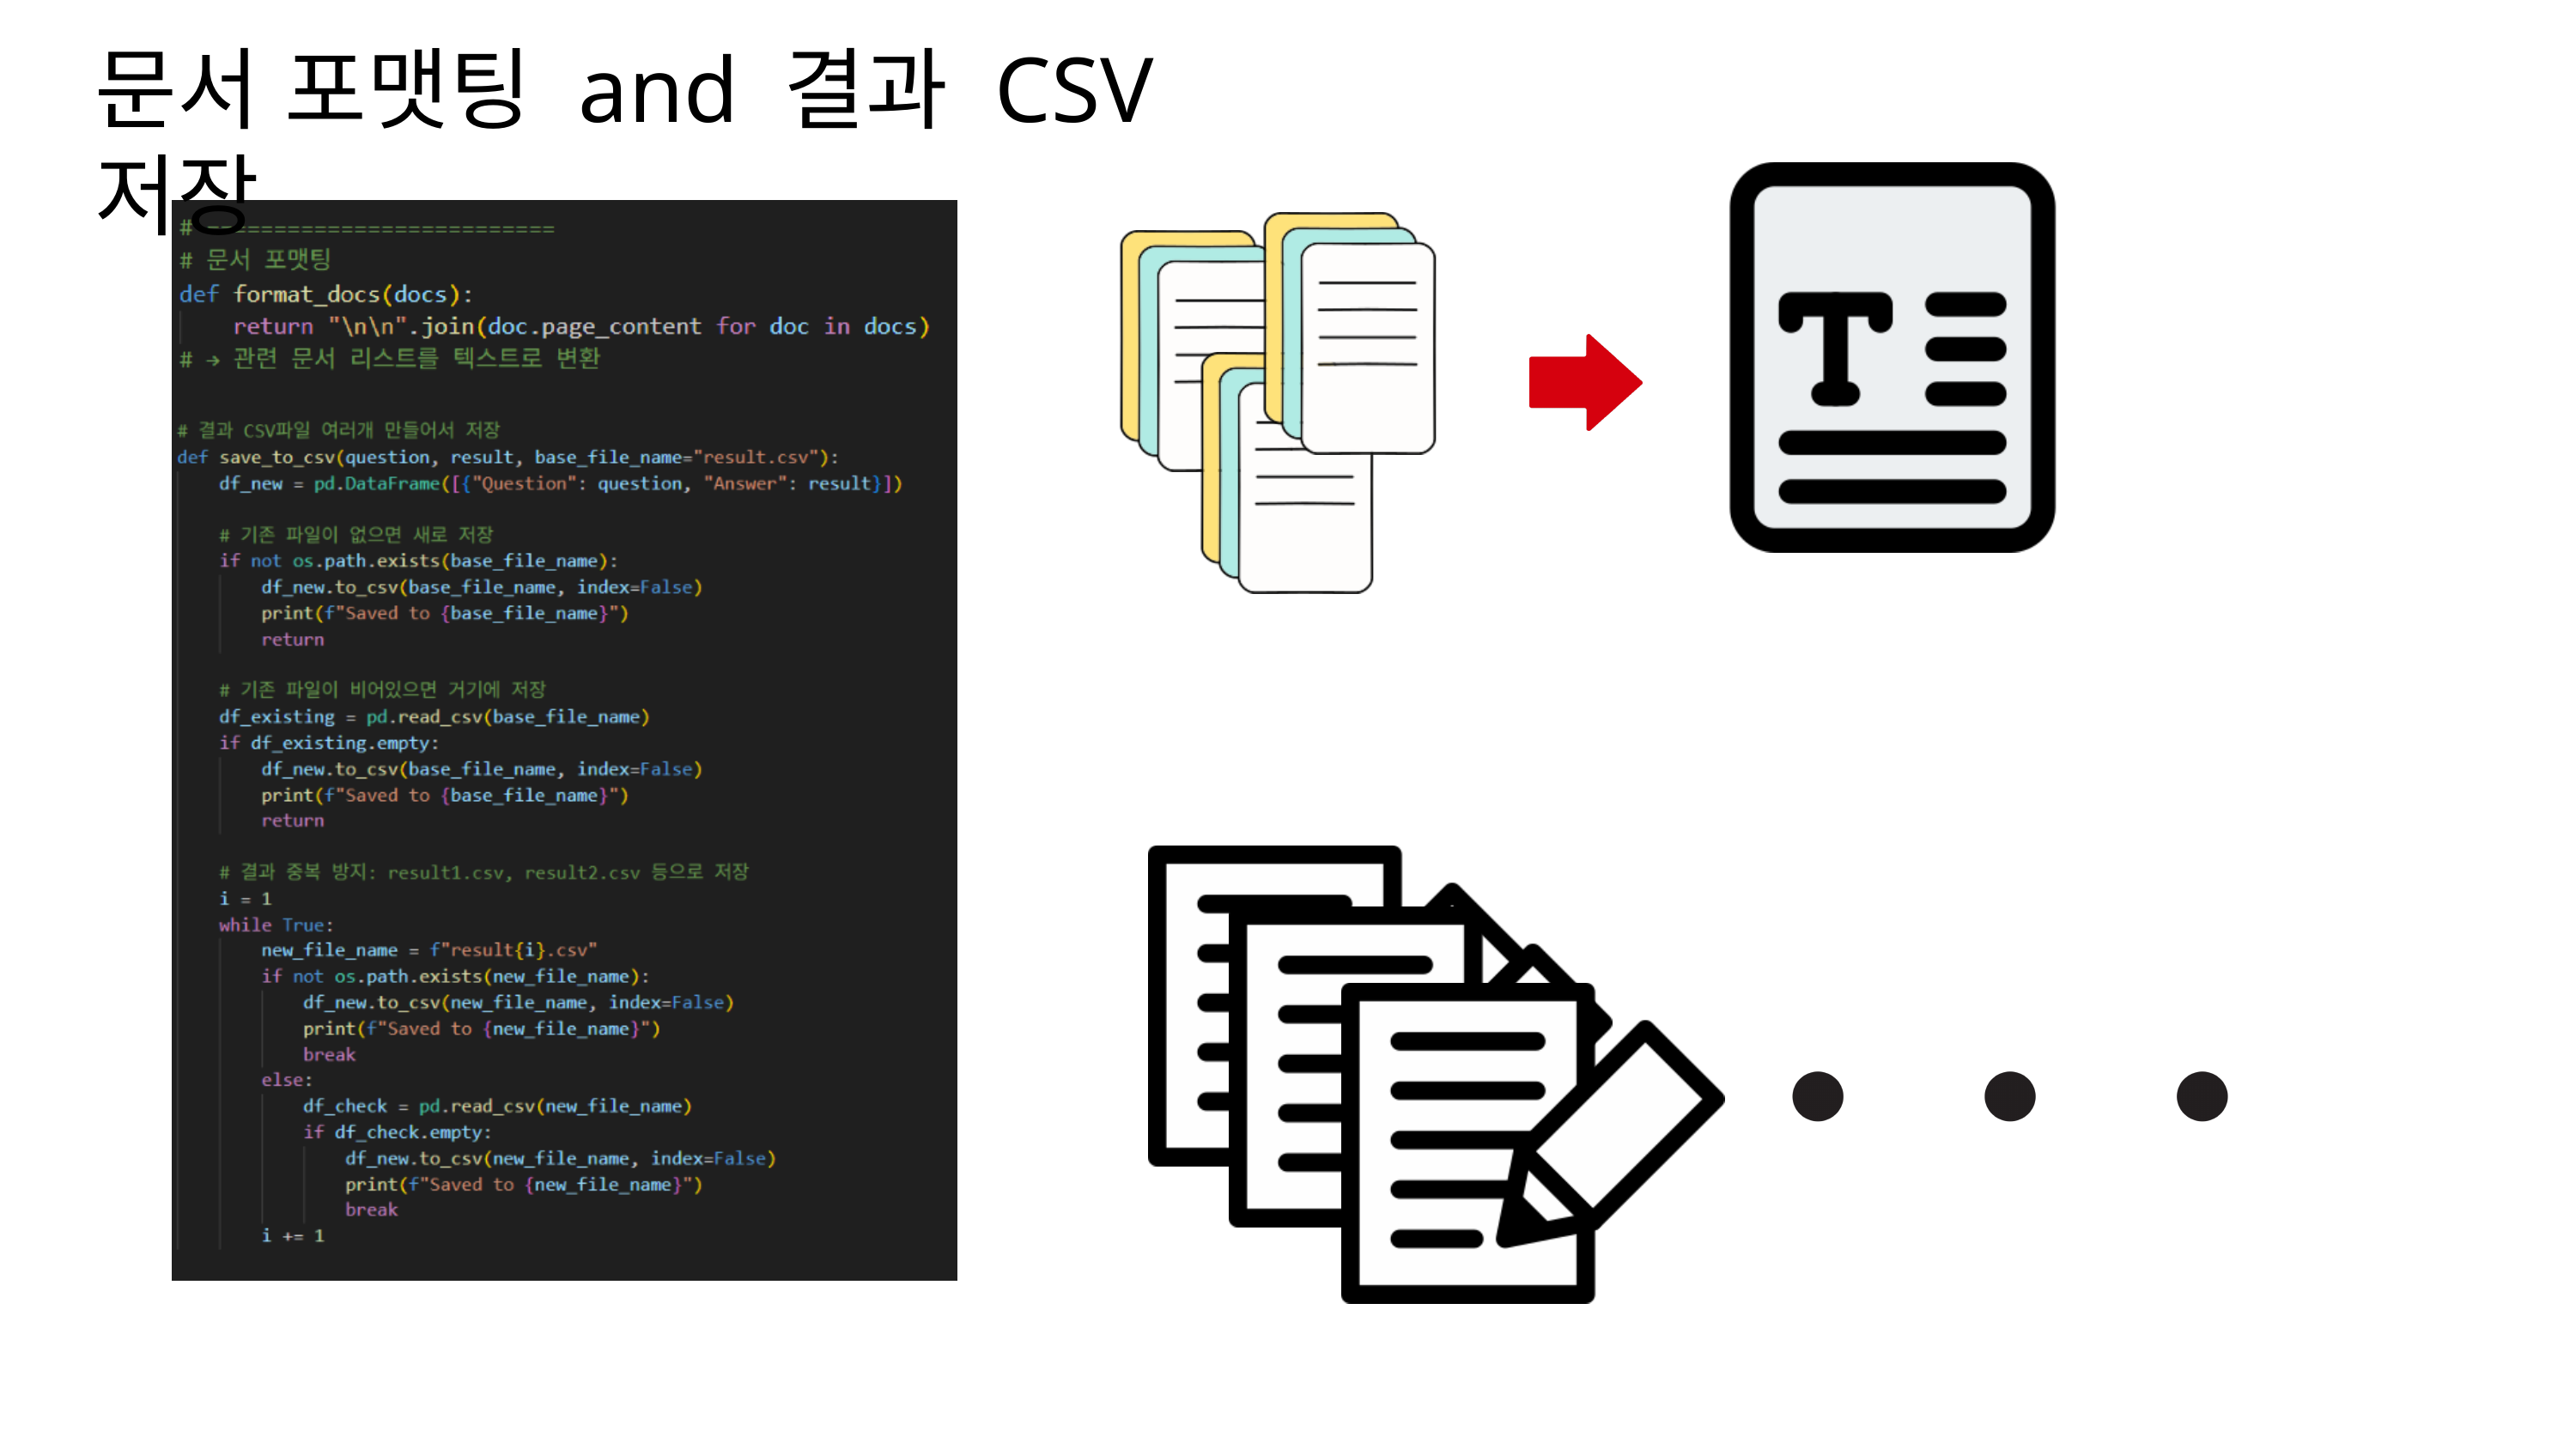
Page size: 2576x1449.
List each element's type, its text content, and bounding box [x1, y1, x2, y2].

picture [1529, 334, 1643, 432]
picture [1697, 162, 2088, 553]
picture [1148, 846, 1725, 1304]
text_box 문서 포맷팅 and 결과 CSV 저장 [94, 37, 1268, 163]
picture [171, 200, 957, 1281]
picture [1085, 212, 1471, 594]
picture [1789, 1067, 2232, 1125]
